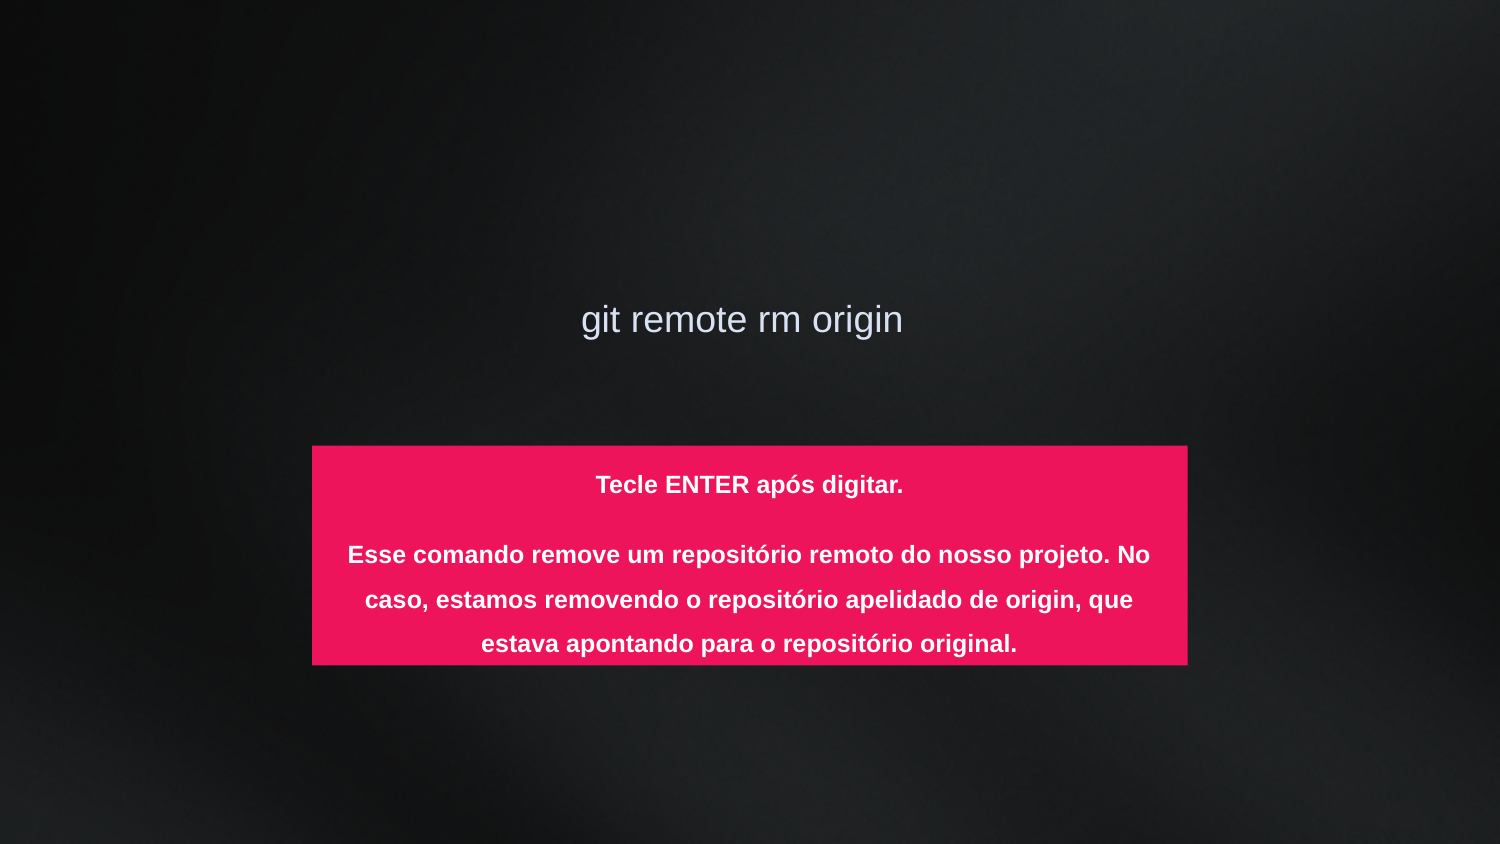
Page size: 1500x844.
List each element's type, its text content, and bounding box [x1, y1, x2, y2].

picture [0, 0, 1500, 844]
text_box git remote rm origin [205, 258, 1279, 377]
text_box Tecle ENTER após digitar. Esse comando remove um repositório remoto do nosso projeto. No caso, estamos removendo o repositório apelidado de origin, que estava apontando para o repositório original. [312, 445, 1188, 666]
